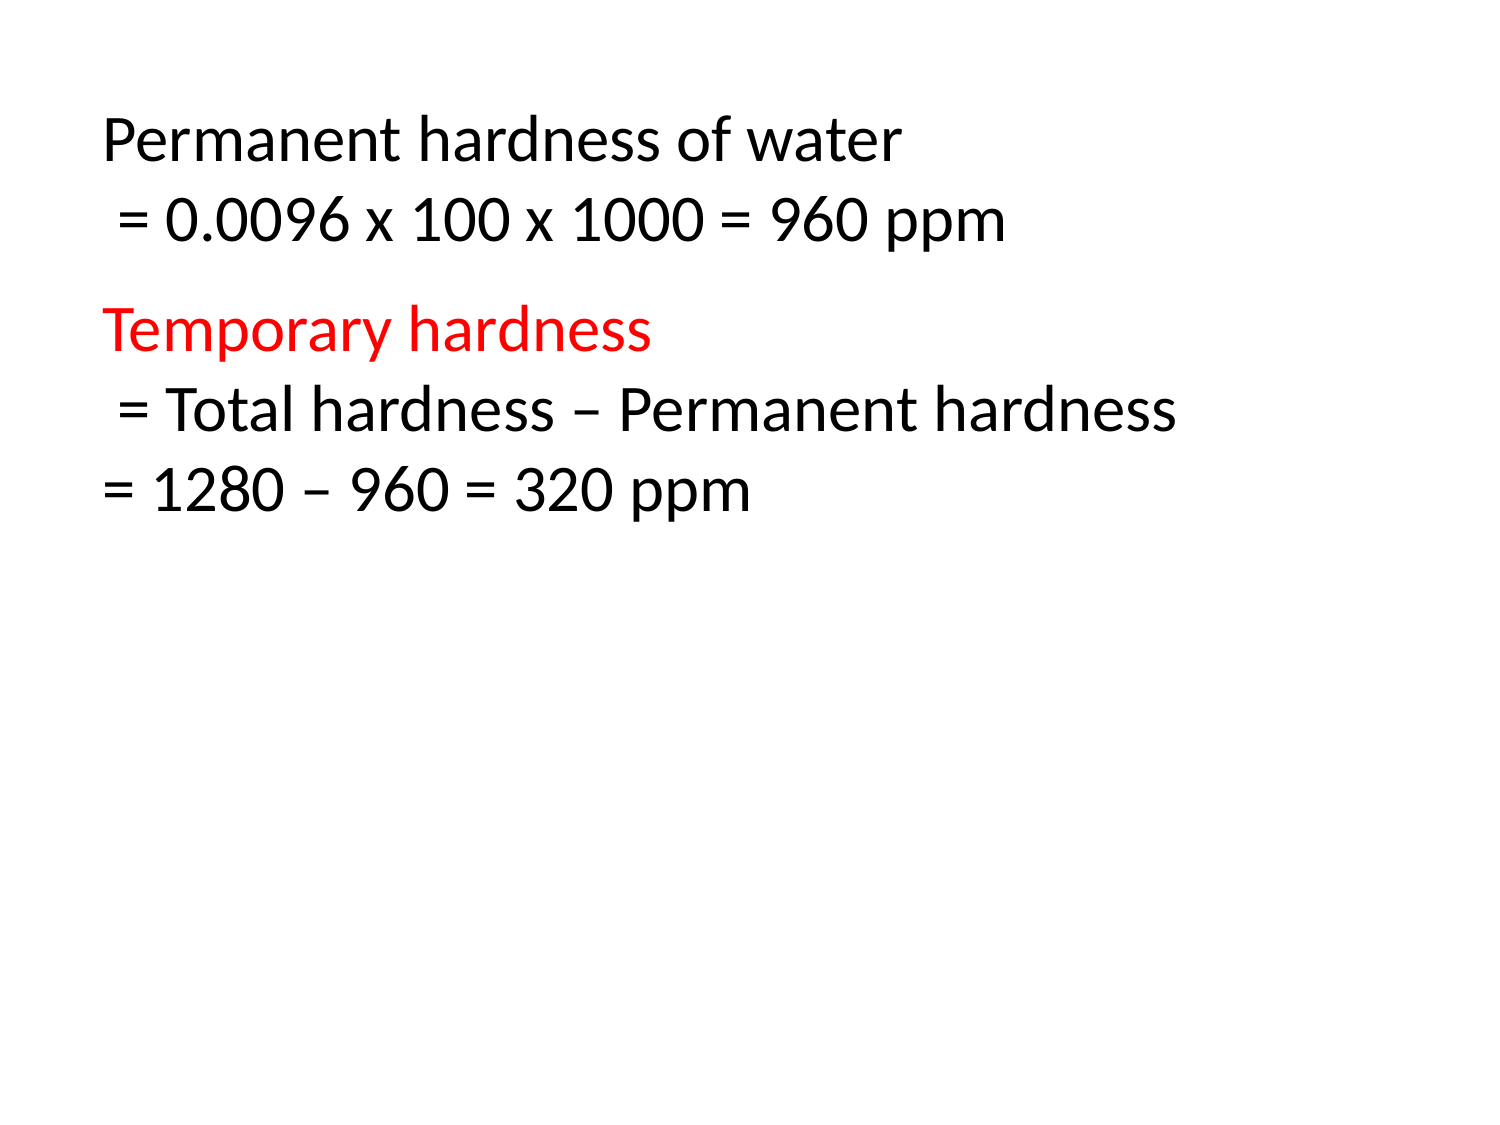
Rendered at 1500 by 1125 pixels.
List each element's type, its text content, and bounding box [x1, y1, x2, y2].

text_box Permanent hardness of water = 0.0096 x 100 x 1000 = 960 ppm Temporary hardness = Total hardness – Permanent hardness = 1280 – 960 = 320 ppm [87, 87, 1438, 532]
